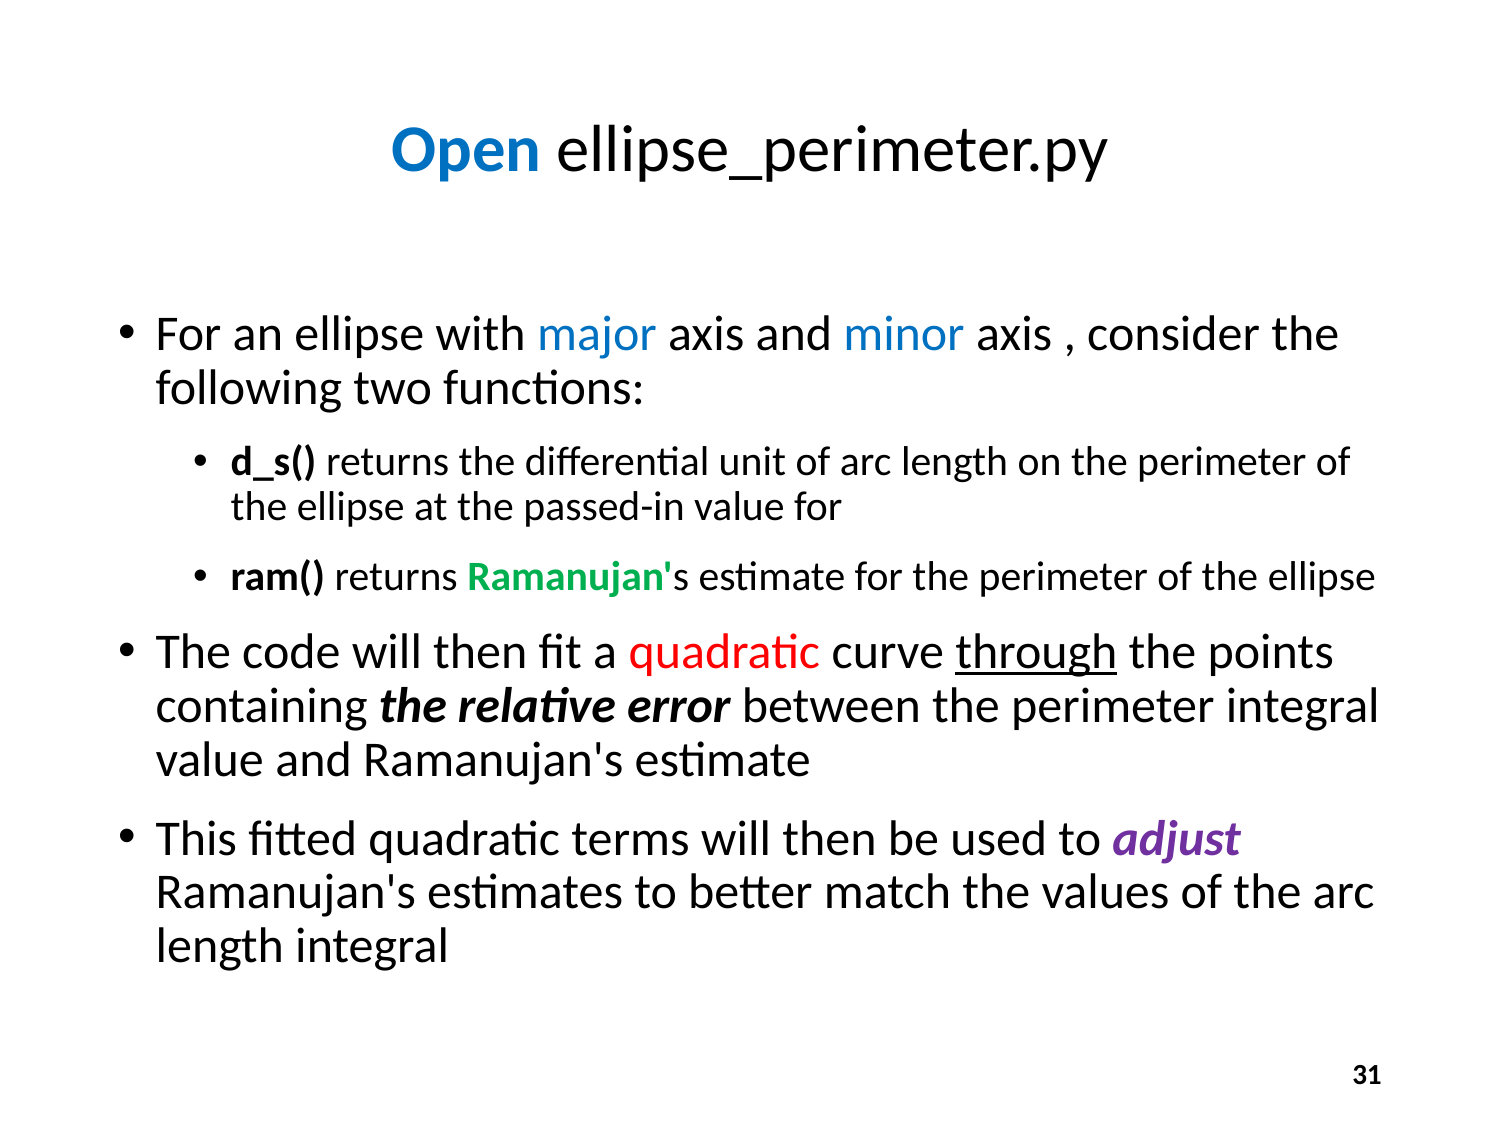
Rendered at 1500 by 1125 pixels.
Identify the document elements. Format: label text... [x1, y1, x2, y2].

title Open ellipse_perimeter.py [103, 59, 1397, 241]
slide_number 31 [1059, 1042, 1397, 1103]
